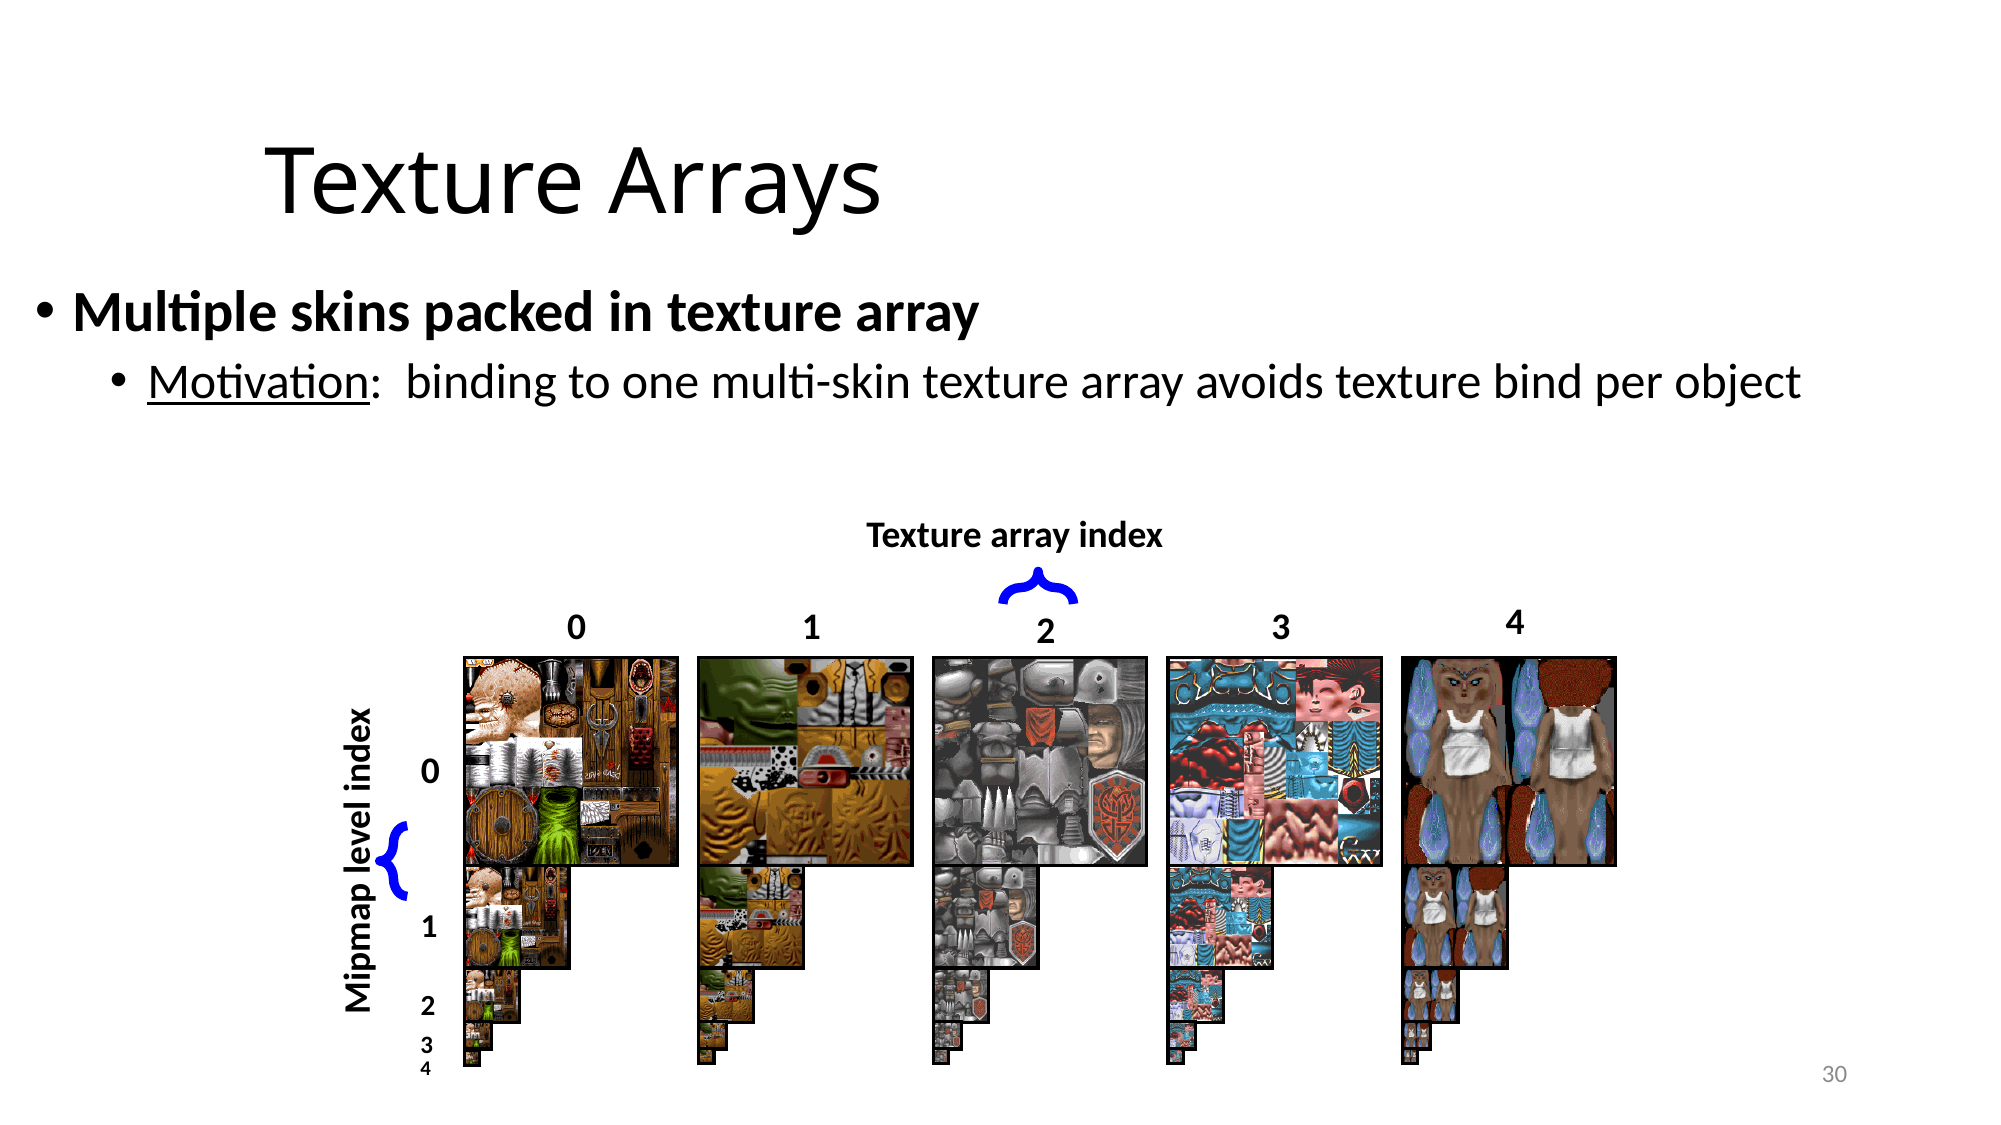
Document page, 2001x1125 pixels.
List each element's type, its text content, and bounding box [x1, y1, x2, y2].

list Multiple skins packed in texture array Motivation: binding to one multi-skin texture array avoids texture bind per object [19, 274, 2000, 917]
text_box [324, 571, 1615, 1088]
text_box Texture array index [851, 502, 1179, 562]
slide_number 30 [1412, 1042, 1863, 1103]
title Texture Arrays [249, 109, 1713, 260]
